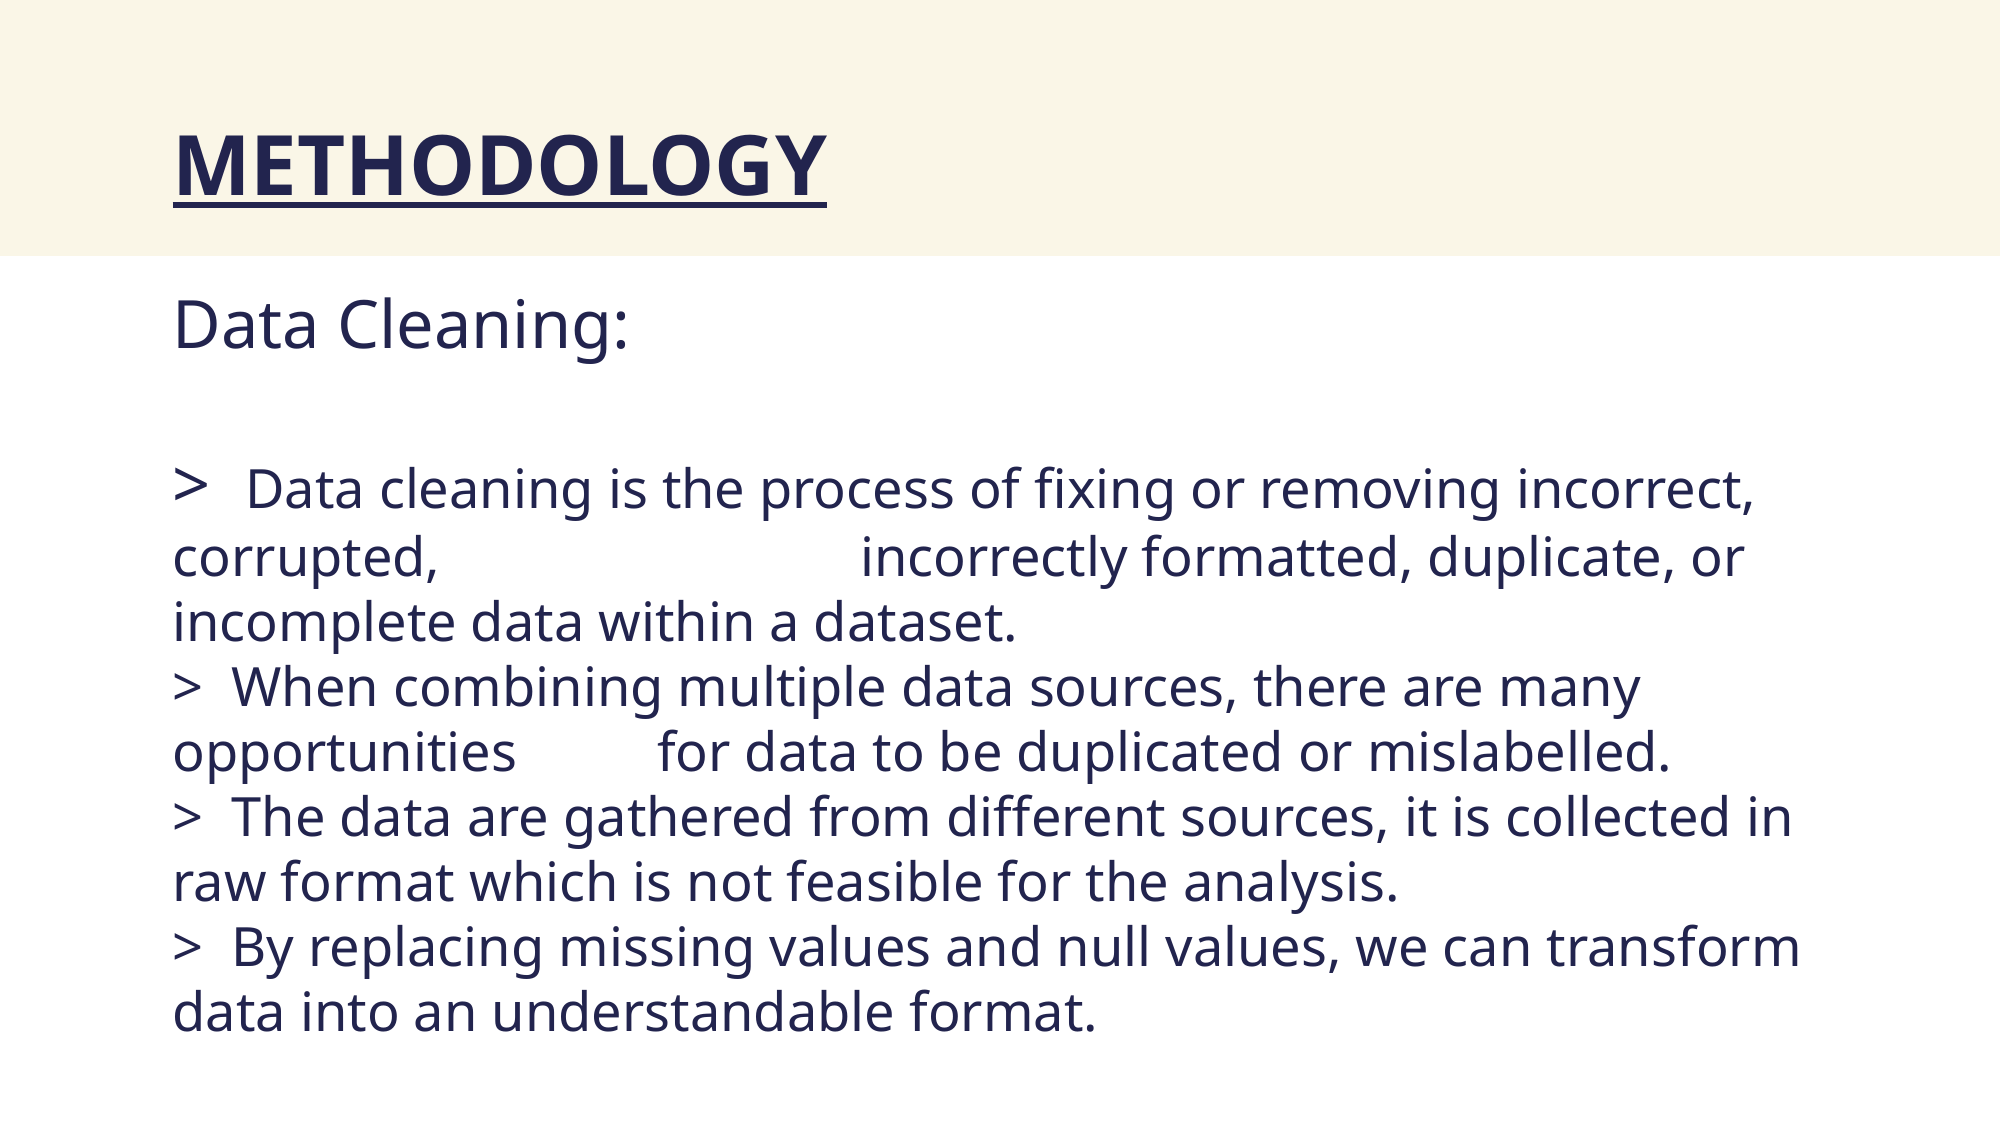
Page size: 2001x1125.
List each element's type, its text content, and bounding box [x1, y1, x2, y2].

title METHODOLOGY Data Cleaning: > Data cleaning is the process of fixing or removing incorrect, corrupted, incorrectly formatted, duplicate, or incomplete data within a dataset. > When combining multiple data sources, there are many opportunities for data to be duplicated or mislabelled. > The data are gathered from different sources, it is collected in raw format which is not feasible for the analysis. > By replacing missing values and null values, we can transform data into an understandable format. [157, 97, 1843, 1044]
